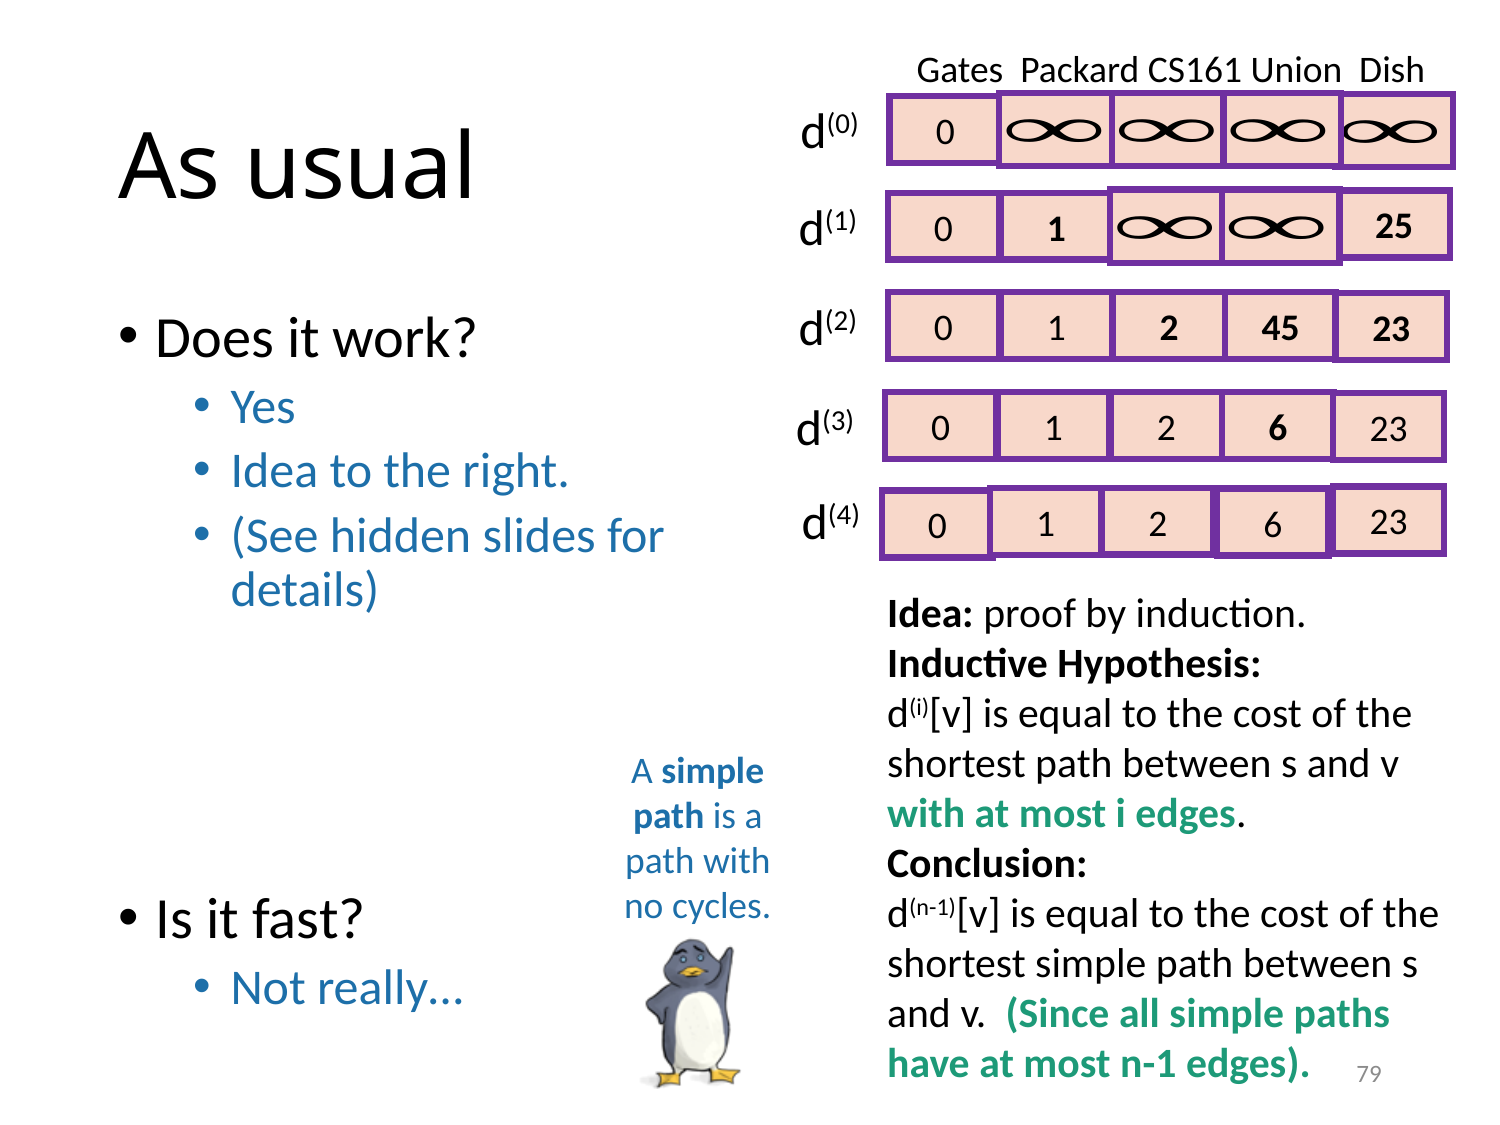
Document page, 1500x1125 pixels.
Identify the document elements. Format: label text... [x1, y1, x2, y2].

text_box d(4) [786, 482, 876, 557]
picture [635, 935, 761, 1100]
text_box Idea: proof by induction. Inductive Hypothesis: d(i)[v] is equal to the cost of the shortest path between s and v with at most i edges. Conclusion: d(n-1)[v] is equal to the cost of the shortest simple path between s and v. (Since all simple paths have at most n-1 edges). [872, 578, 1495, 1125]
slide_number 79 [1059, 1042, 1397, 1103]
title As usual [103, 59, 777, 278]
list Does it work? Yes Idea to the right. (See hidden slides for details) Is it fast? Not really… [103, 299, 783, 1046]
text_box 1 [989, 487, 1101, 556]
text_box 6 [1216, 488, 1330, 556]
text_box 0 [881, 490, 994, 558]
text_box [777, 37, 1500, 464]
text_box 2 [1101, 487, 1215, 556]
text_box 23 [1332, 486, 1445, 554]
text_box A simple path is a path with no cycles. [598, 738, 798, 933]
